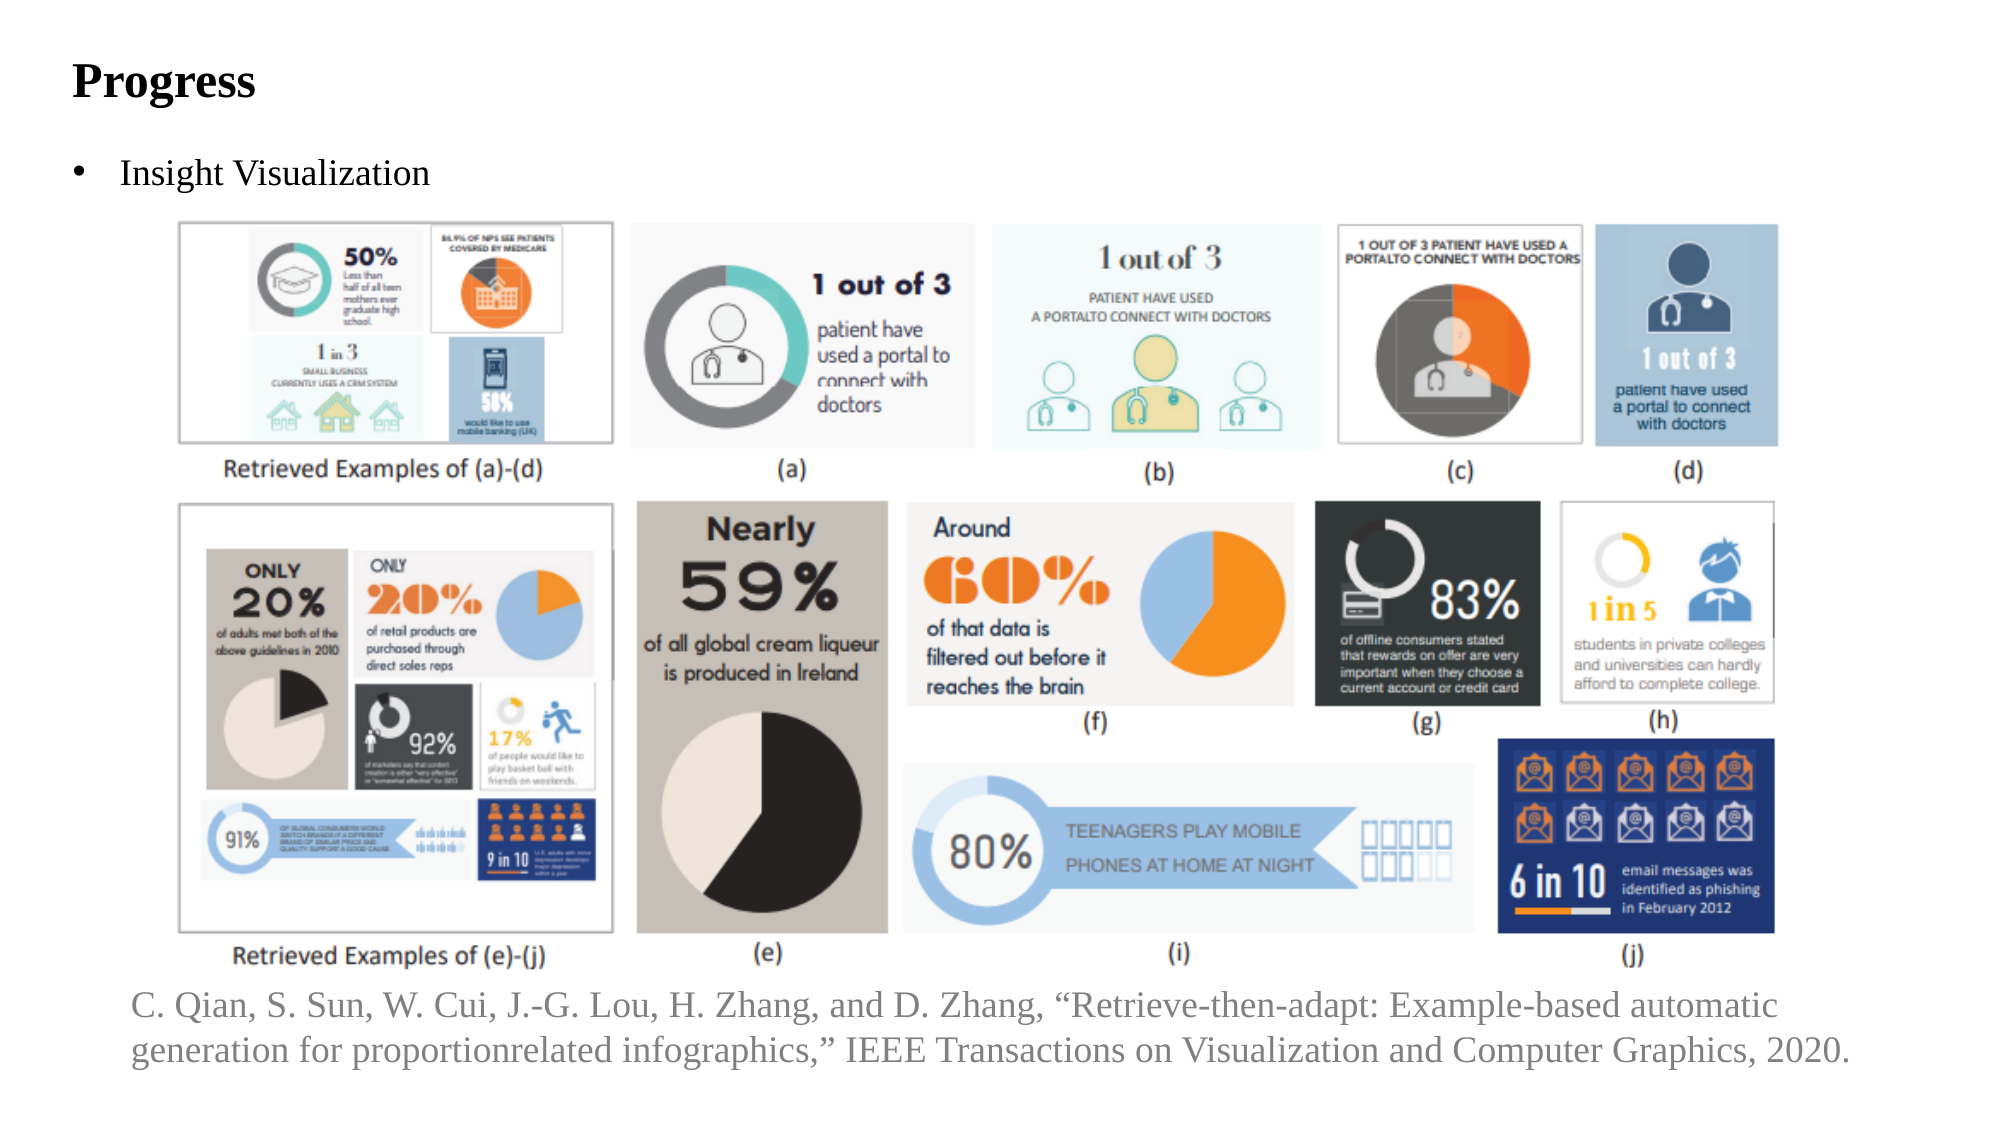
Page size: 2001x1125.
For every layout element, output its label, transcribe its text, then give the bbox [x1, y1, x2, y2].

text_box C. Qian, S. Sun, W. Cui, J.-G. Lou, H. Zhang, and D. Zhang, “Retrieve-then-adapt: Example-based automatic generation for proportionrelated infographics,” IEEE Transactions on Visualization and Computer Graphics, 2020. [116, 972, 1906, 1078]
text_box Insight Visualization [57, 140, 446, 246]
picture [164, 216, 1787, 973]
text_box Progress [57, 40, 272, 116]
